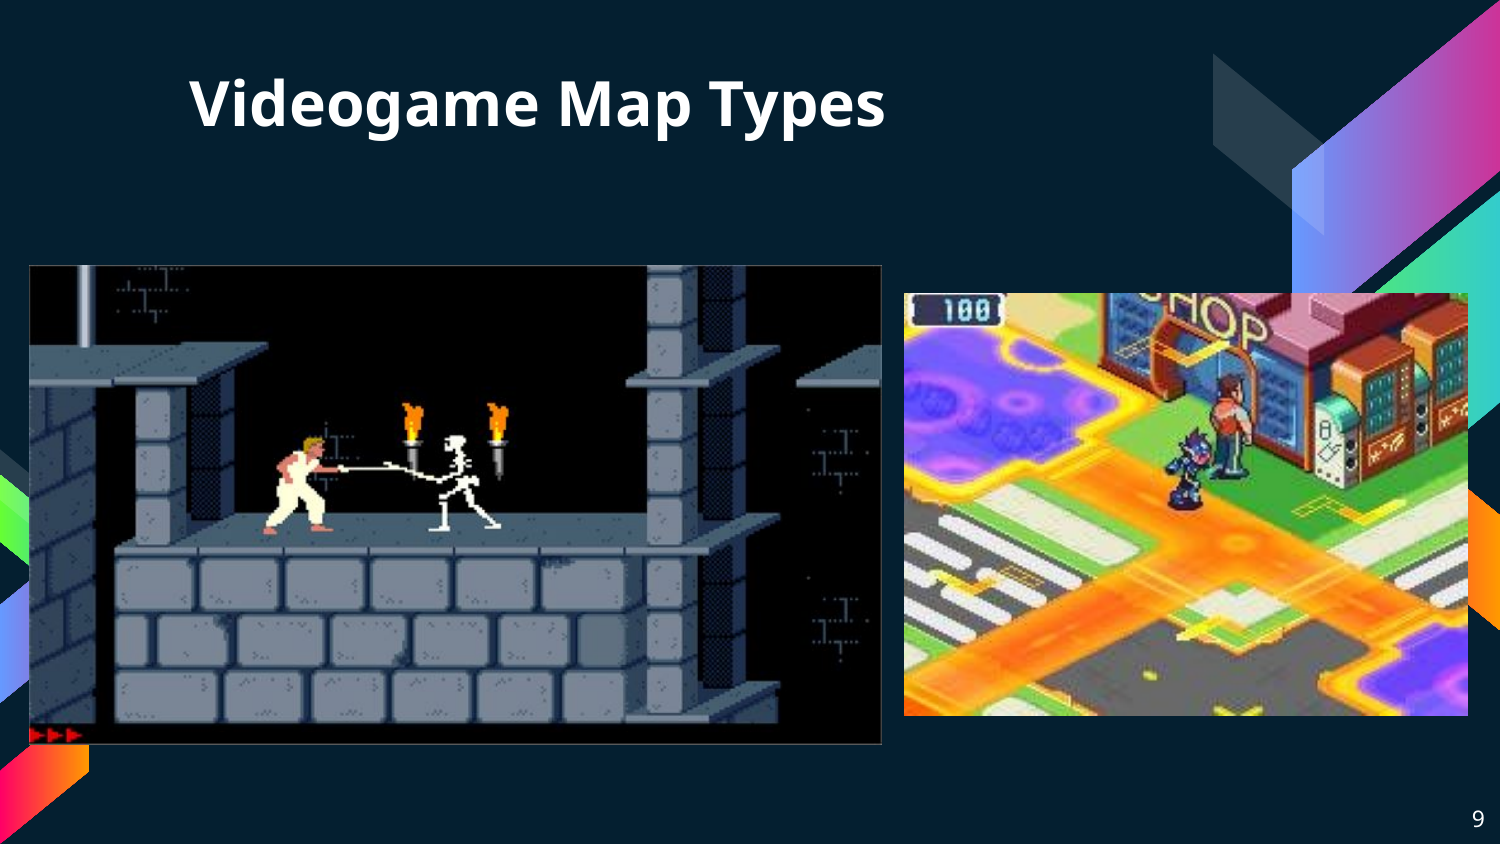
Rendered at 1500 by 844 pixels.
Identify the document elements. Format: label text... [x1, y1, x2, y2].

picture [29, 264, 882, 745]
slide_number ‹#› [1403, 789, 1500, 844]
picture [904, 293, 1469, 717]
title Videogame Map Types [175, 49, 1155, 155]
